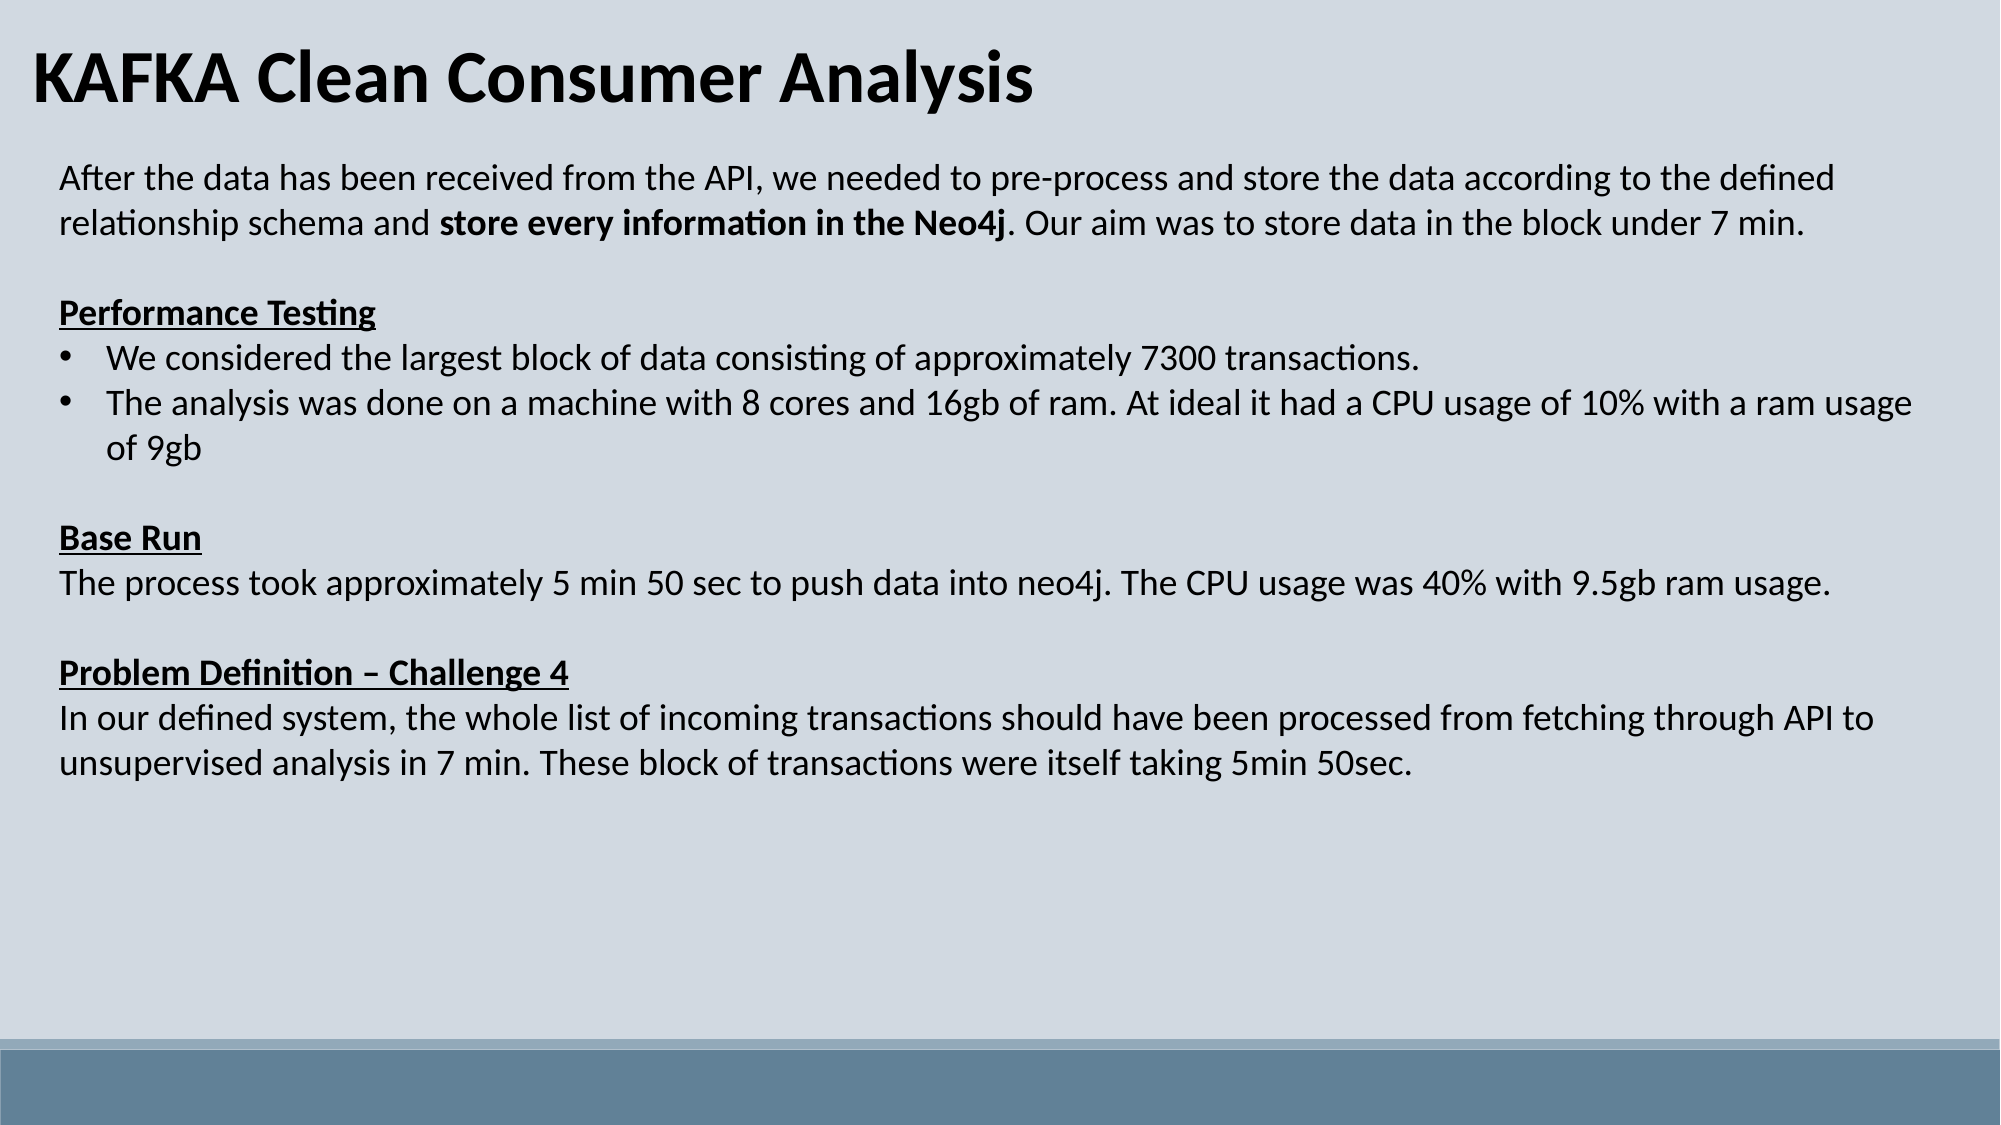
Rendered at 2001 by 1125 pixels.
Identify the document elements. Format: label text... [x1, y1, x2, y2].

text_box KAFKA Clean Consumer Analysis [18, 20, 1979, 125]
text_box After the data has been received from the API, we needed to pre-process and store the data according to the defined relationship schema and store every information in the Neo4j. Our aim was to store data in the block under 7 min. Performance Testing We considered the largest block of data consisting of approximately 7300 transactions. The analysis was done on a machine with 8 cores and 16gb of ram. At ideal it had a CPU usage of 10% with a ram usage of 9gb Base Run The process took approximately 5 min 50 sec to push data into neo4j. The CPU usage was 40% with 9.5gb ram usage. Problem Definition – Challenge 4 In our defined system, the whole list of incoming transactions should have been processed from fetching through API to unsupervised analysis in 7 min. These block of transactions were itself taking 5min 50sec. [44, 145, 1943, 836]
